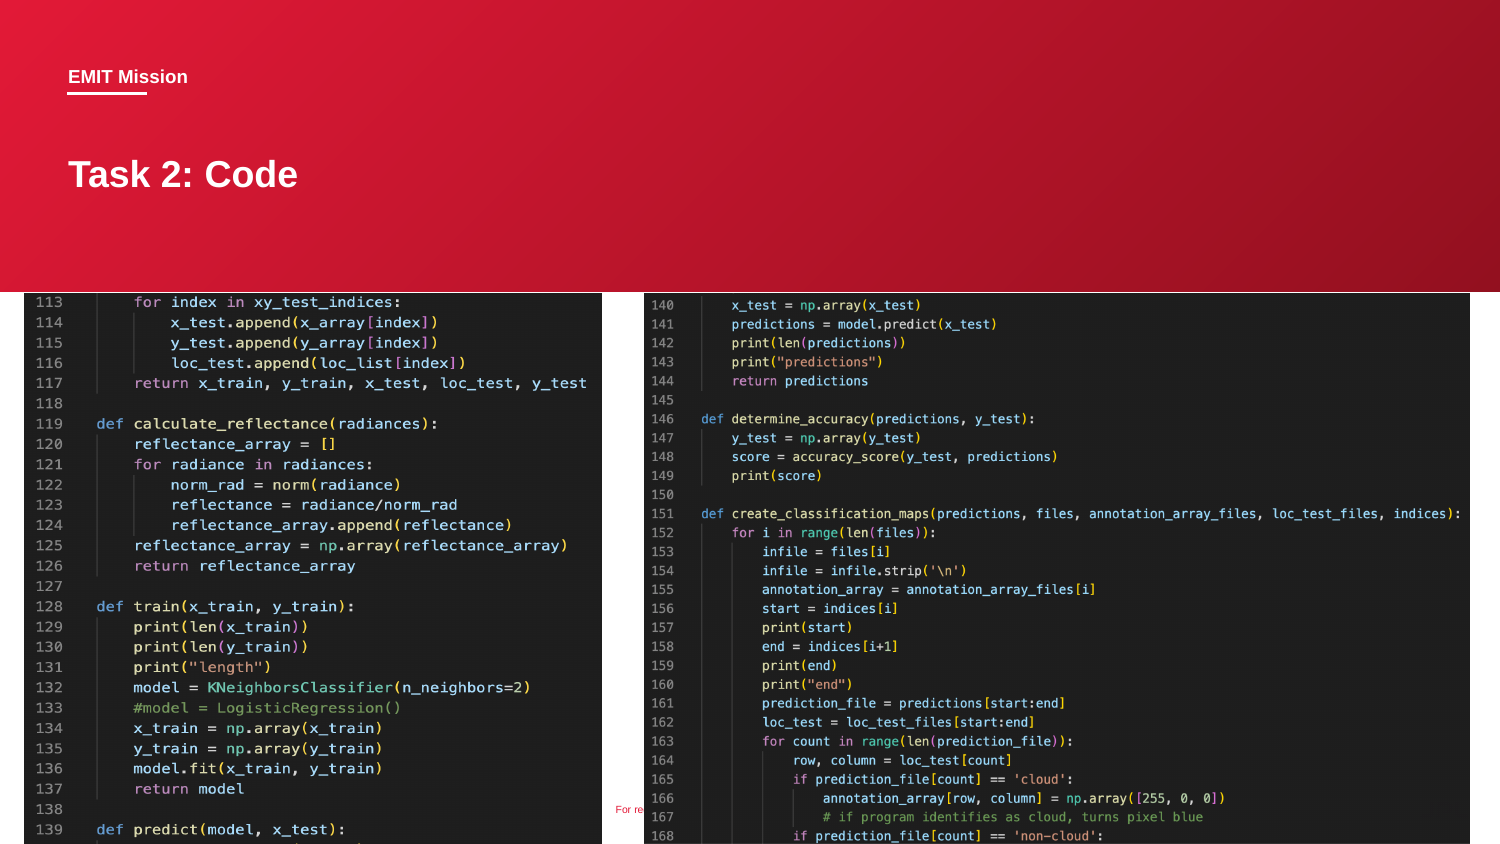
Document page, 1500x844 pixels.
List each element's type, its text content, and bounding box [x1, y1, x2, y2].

picture [644, 293, 1470, 844]
picture [24, 293, 602, 844]
list Task 2: Code [68, 135, 1432, 269]
list EMIT Mission [68, 44, 1432, 86]
